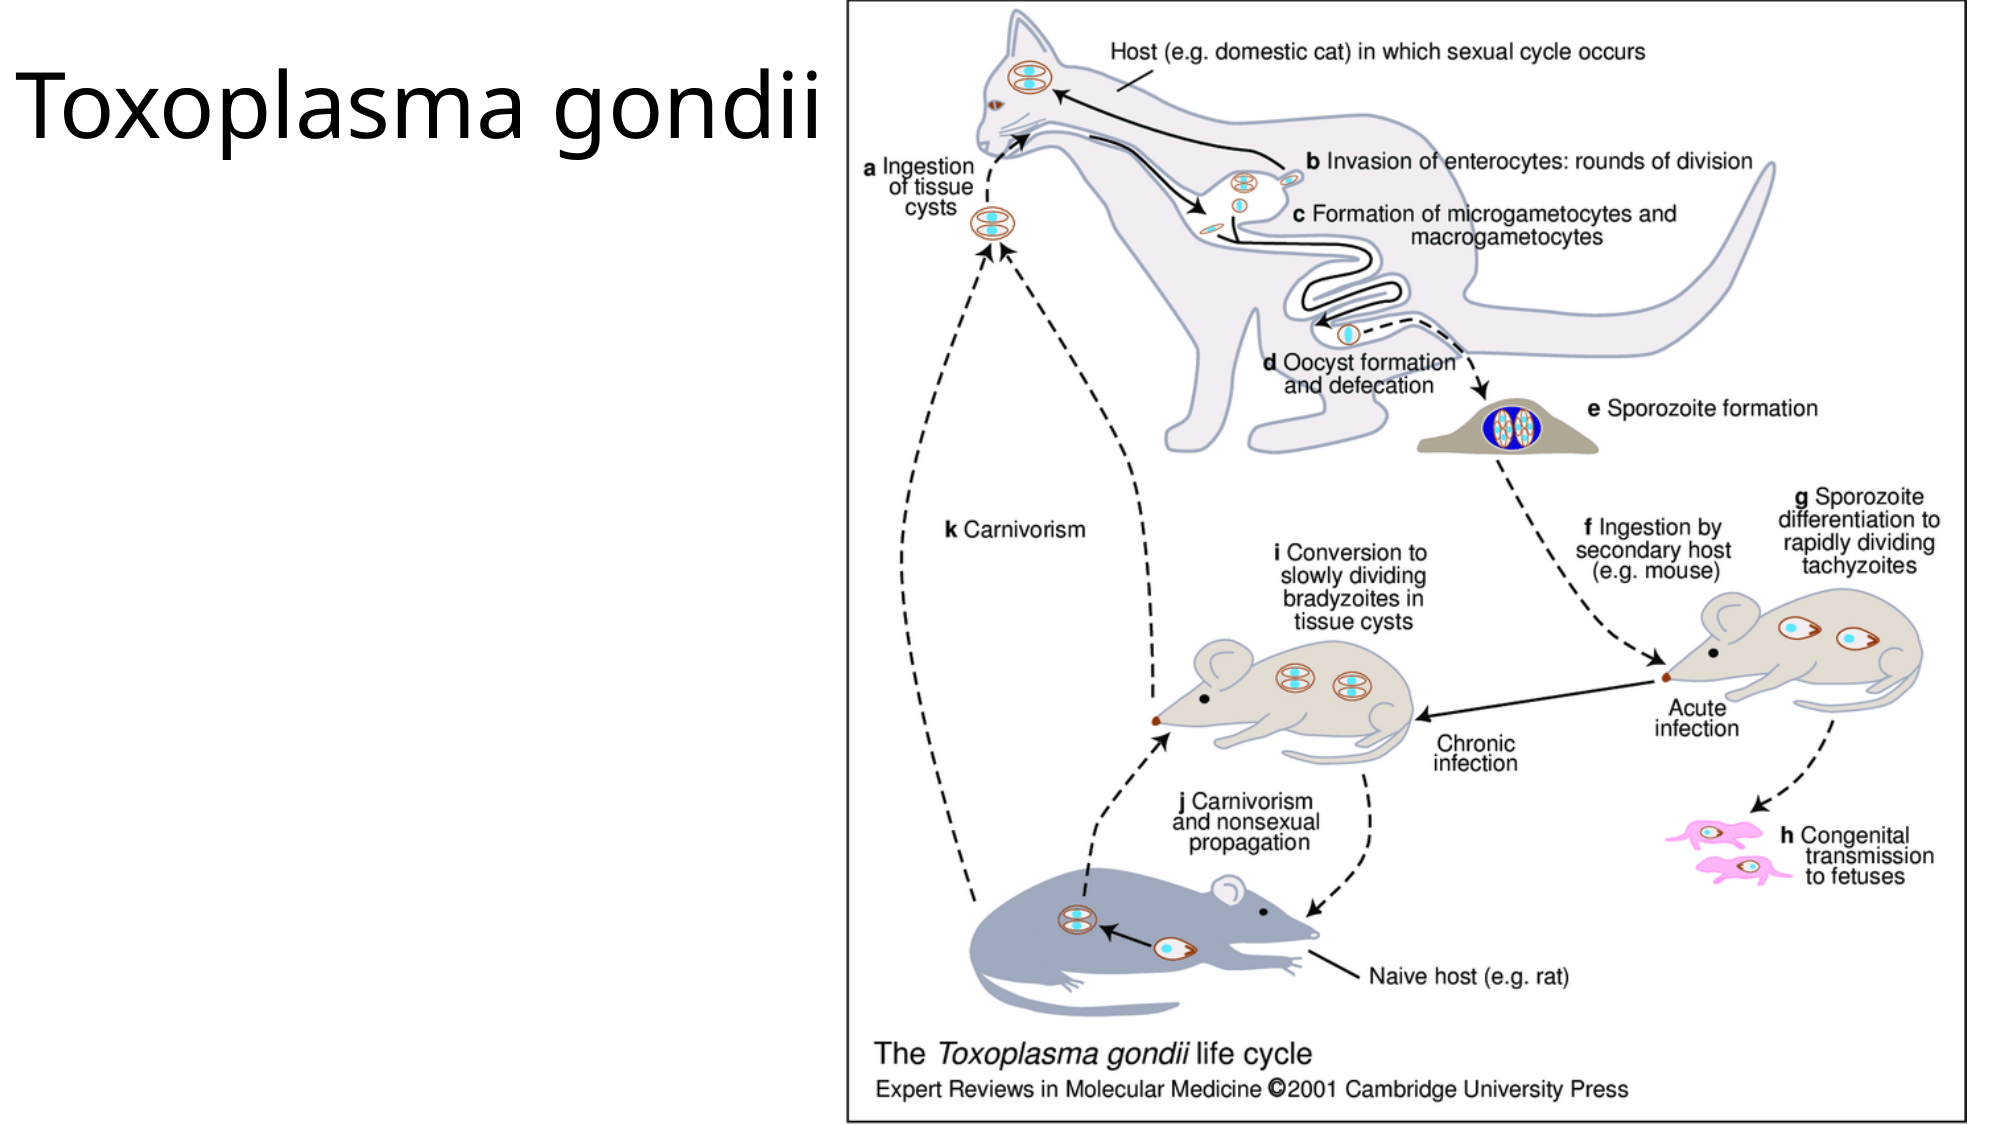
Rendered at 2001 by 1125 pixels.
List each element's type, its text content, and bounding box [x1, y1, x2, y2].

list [845, 0, 1967, 1125]
title Toxoplasma gondii [0, 0, 845, 218]
